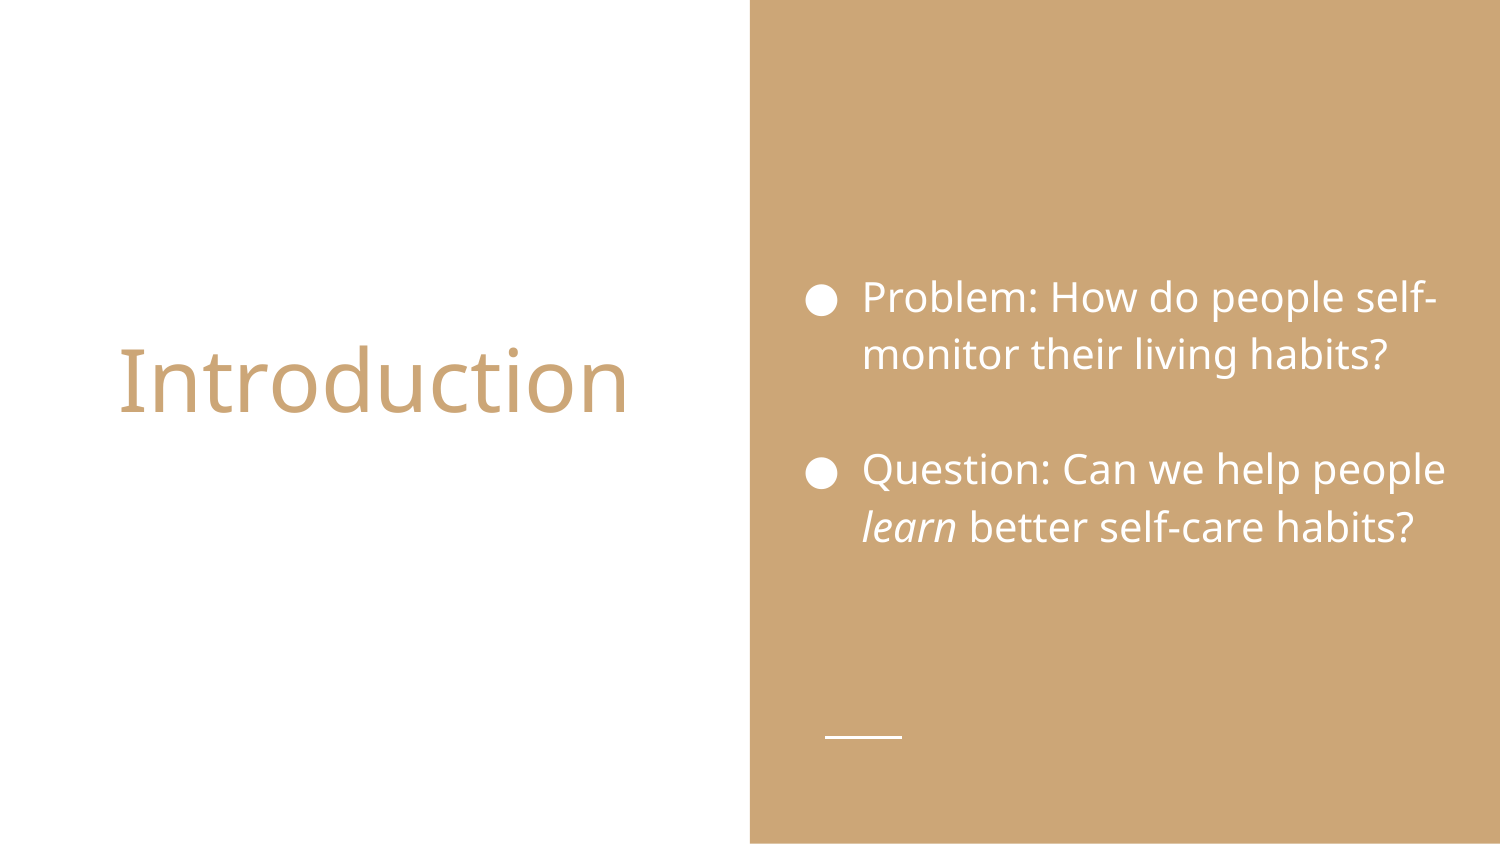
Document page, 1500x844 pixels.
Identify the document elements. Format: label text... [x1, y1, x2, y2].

list Problem: How do people self-monitor their living habits? Question: Can we help people learn better self-care habits? [771, 164, 1464, 772]
title Introduction [43, 152, 708, 446]
